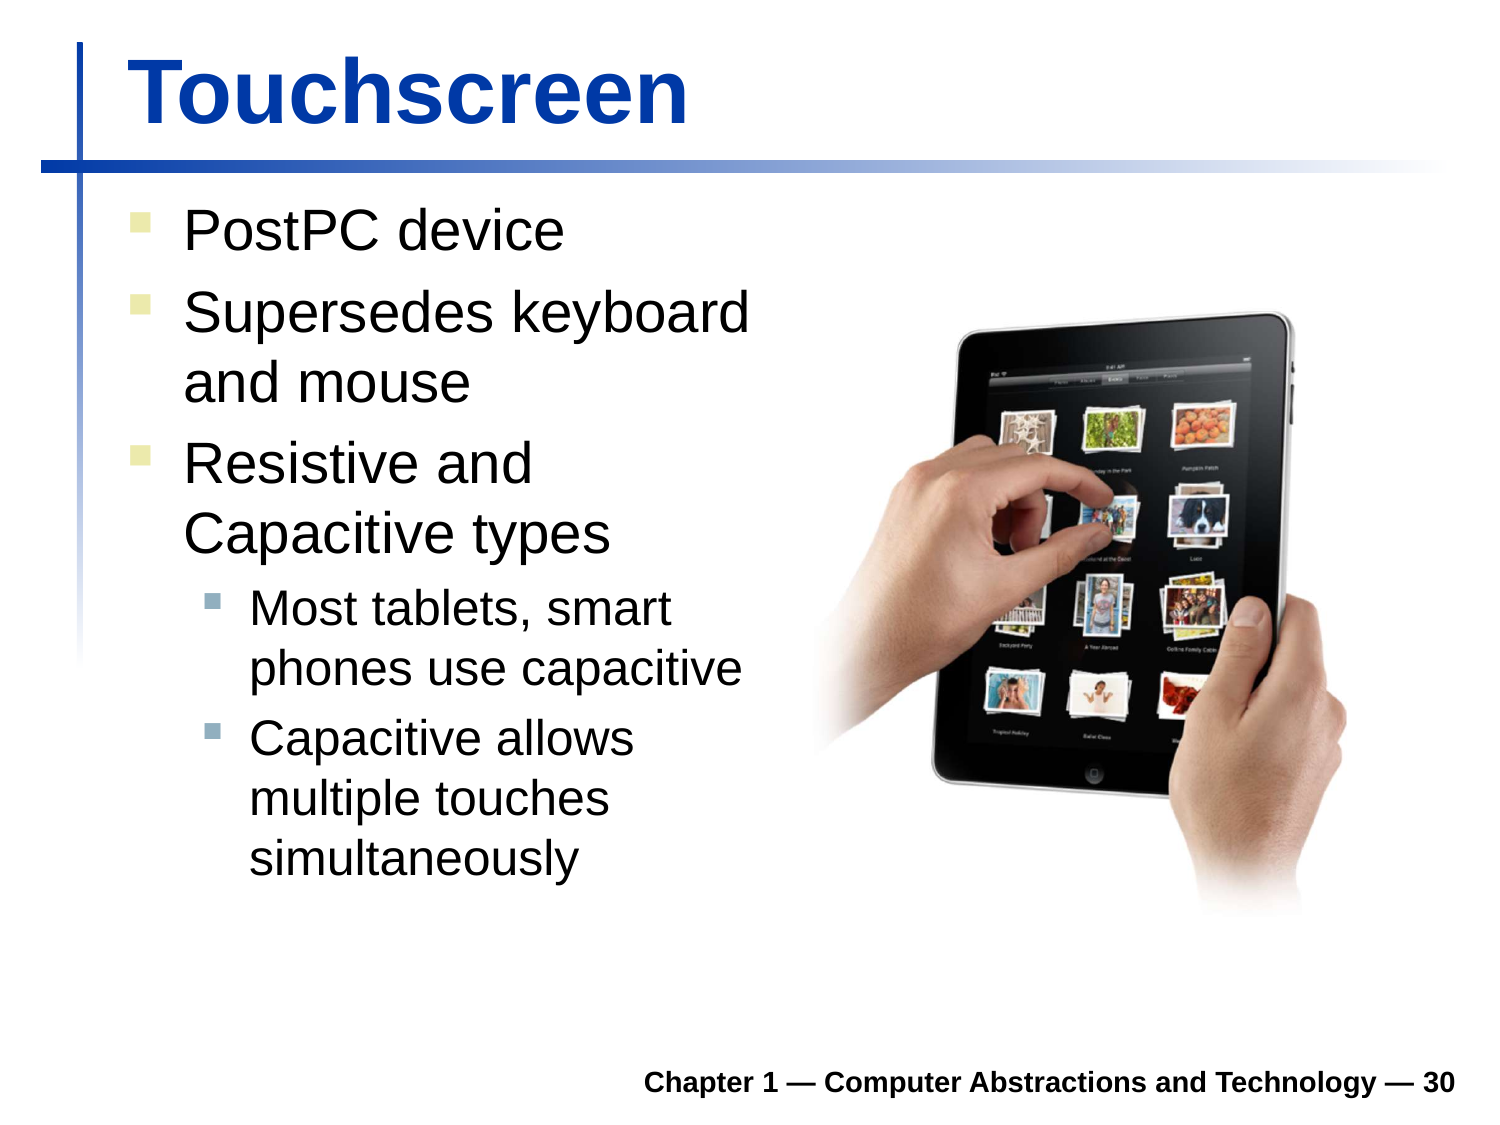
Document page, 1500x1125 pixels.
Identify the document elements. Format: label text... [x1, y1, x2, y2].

title Touchscreen [112, 23, 1468, 149]
footer Chapter 1 — Computer Abstractions and Technology — 30 [277, 1046, 1471, 1106]
picture [808, 302, 1361, 917]
list PostPC device Supersedes keyboard and mouse Resistive and Capacitive types Most tablets, smart phones use capacitive Capacitive allows multiple touches simultaneously [112, 184, 778, 1024]
